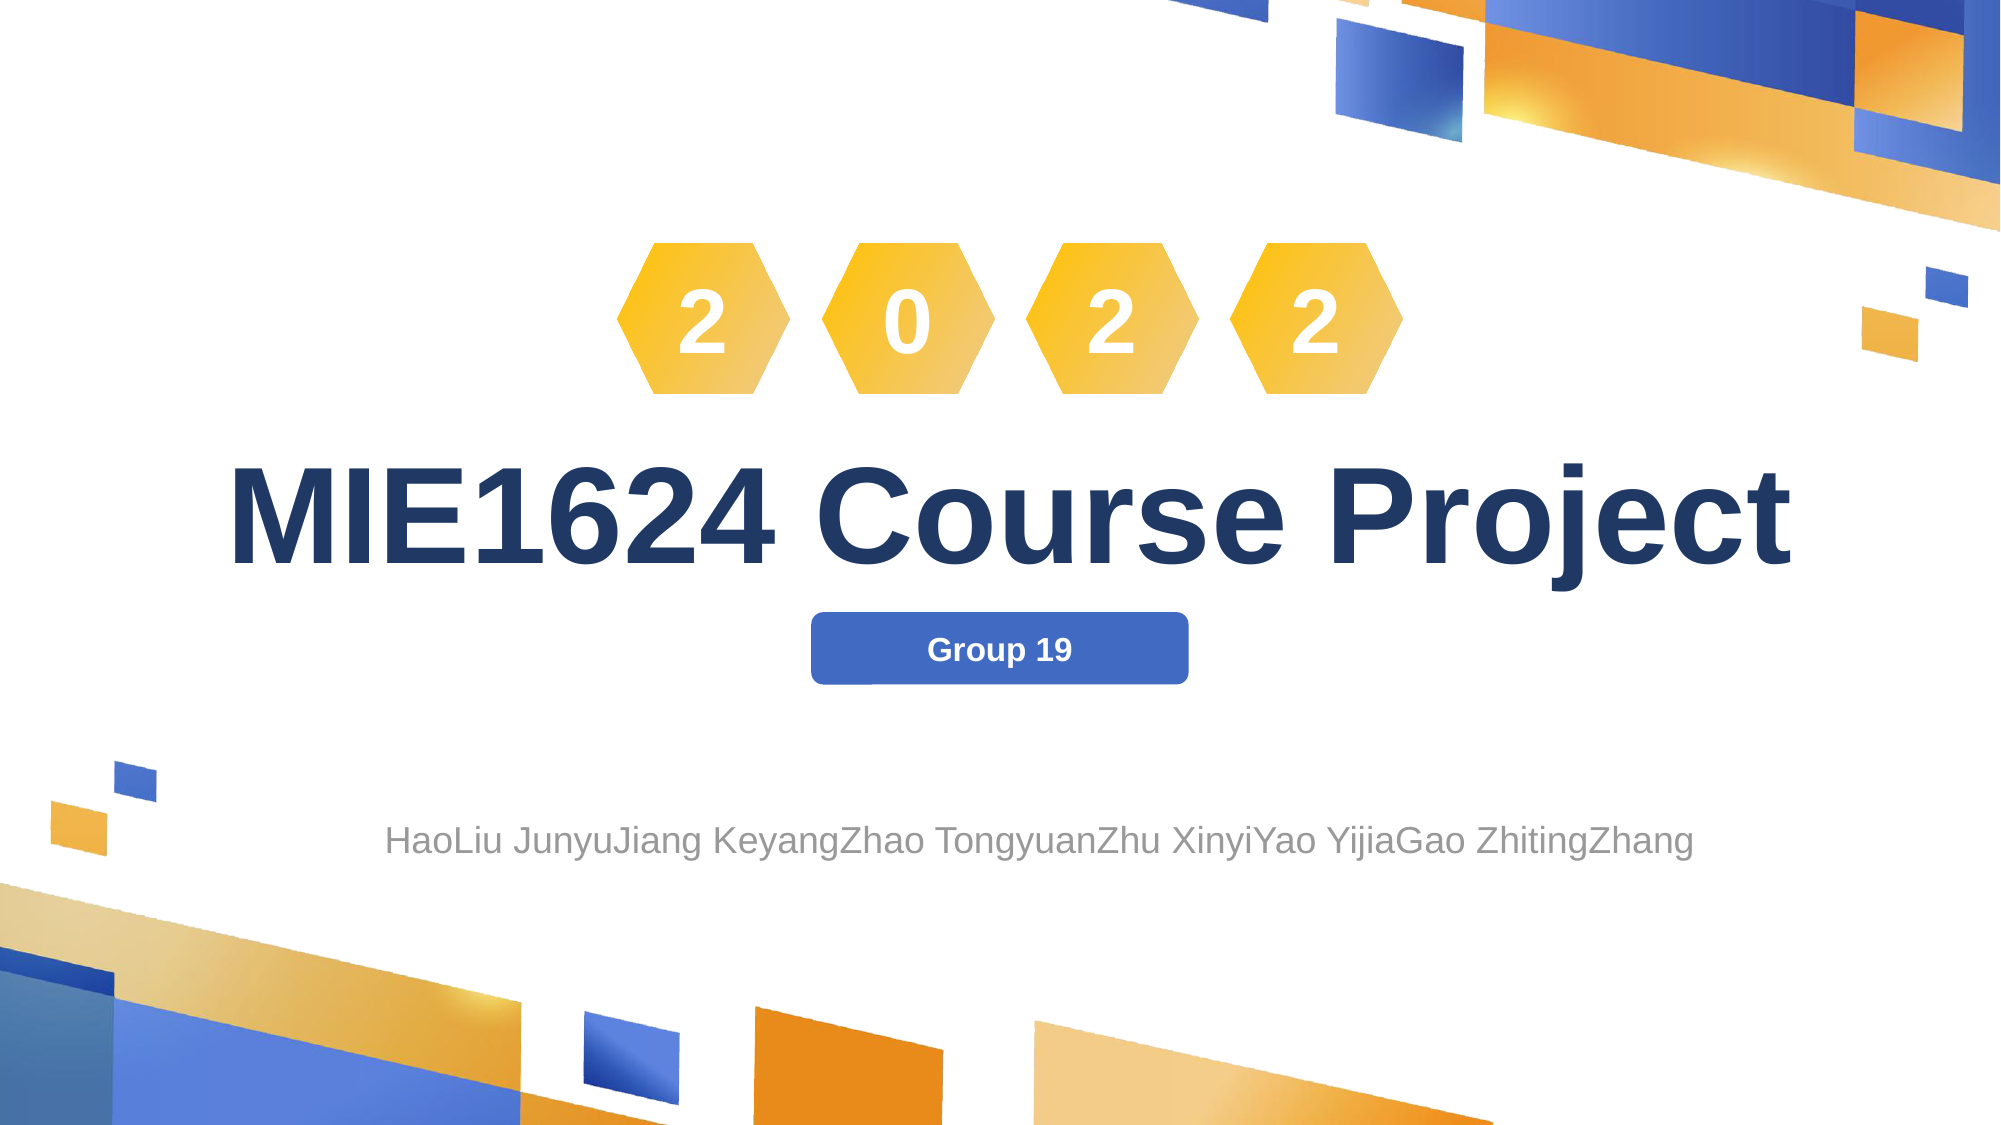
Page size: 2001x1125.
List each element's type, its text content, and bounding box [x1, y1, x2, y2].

text_box Group 19 [811, 612, 1189, 685]
text_box MIE1624 Course Project [169, 418, 1850, 599]
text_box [616, 243, 1403, 394]
picture [0, 0, 2001, 1125]
text_box HaoLiu JunyuJiang KeyangZhao TongyuanZhu XinyiYao YijiaGao ZhitingZhang [369, 796, 1753, 877]
